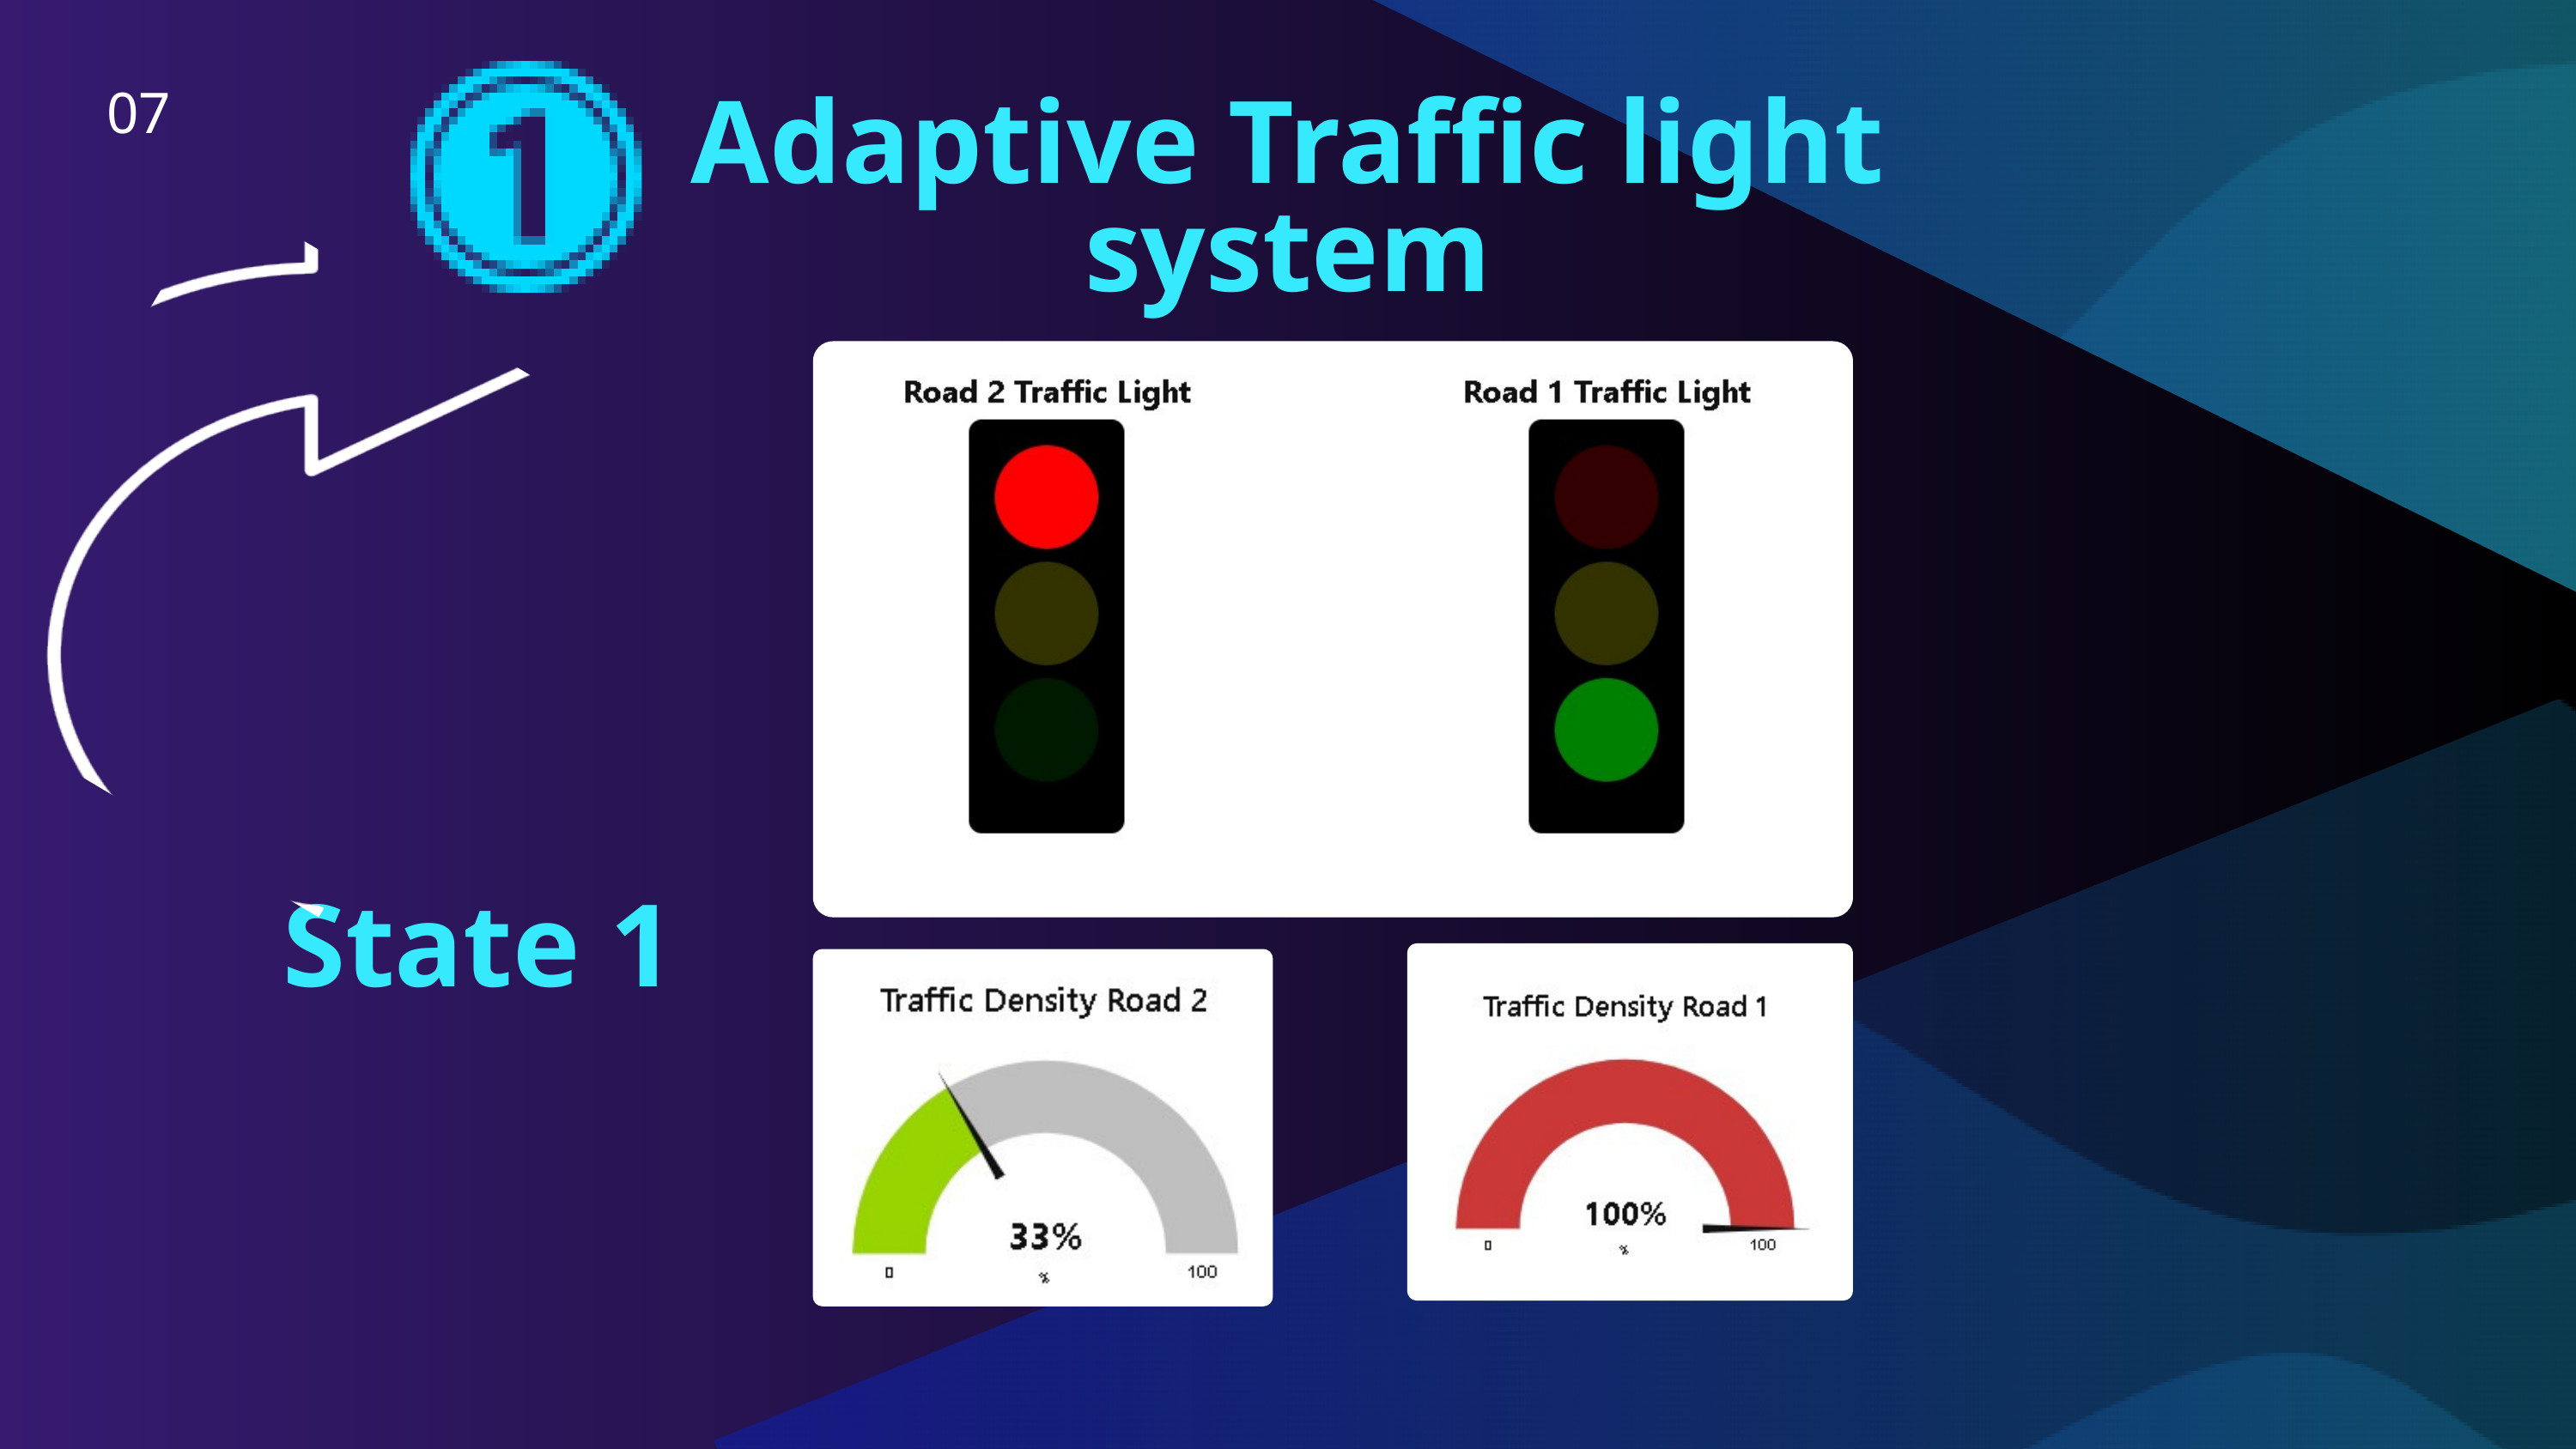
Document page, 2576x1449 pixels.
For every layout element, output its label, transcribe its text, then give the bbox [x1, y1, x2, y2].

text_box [1406, 943, 1854, 1301]
text_box [714, 691, 2576, 1449]
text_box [812, 341, 1854, 918]
text_box [0, 191, 612, 918]
text_box 07 [106, 72, 270, 145]
text_box [1372, 0, 2576, 592]
text_box Adaptive Traffic light system [519, 97, 2057, 314]
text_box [812, 949, 1273, 1307]
text_box [410, 61, 642, 293]
text_box State 1 [0, 900, 1249, 1010]
